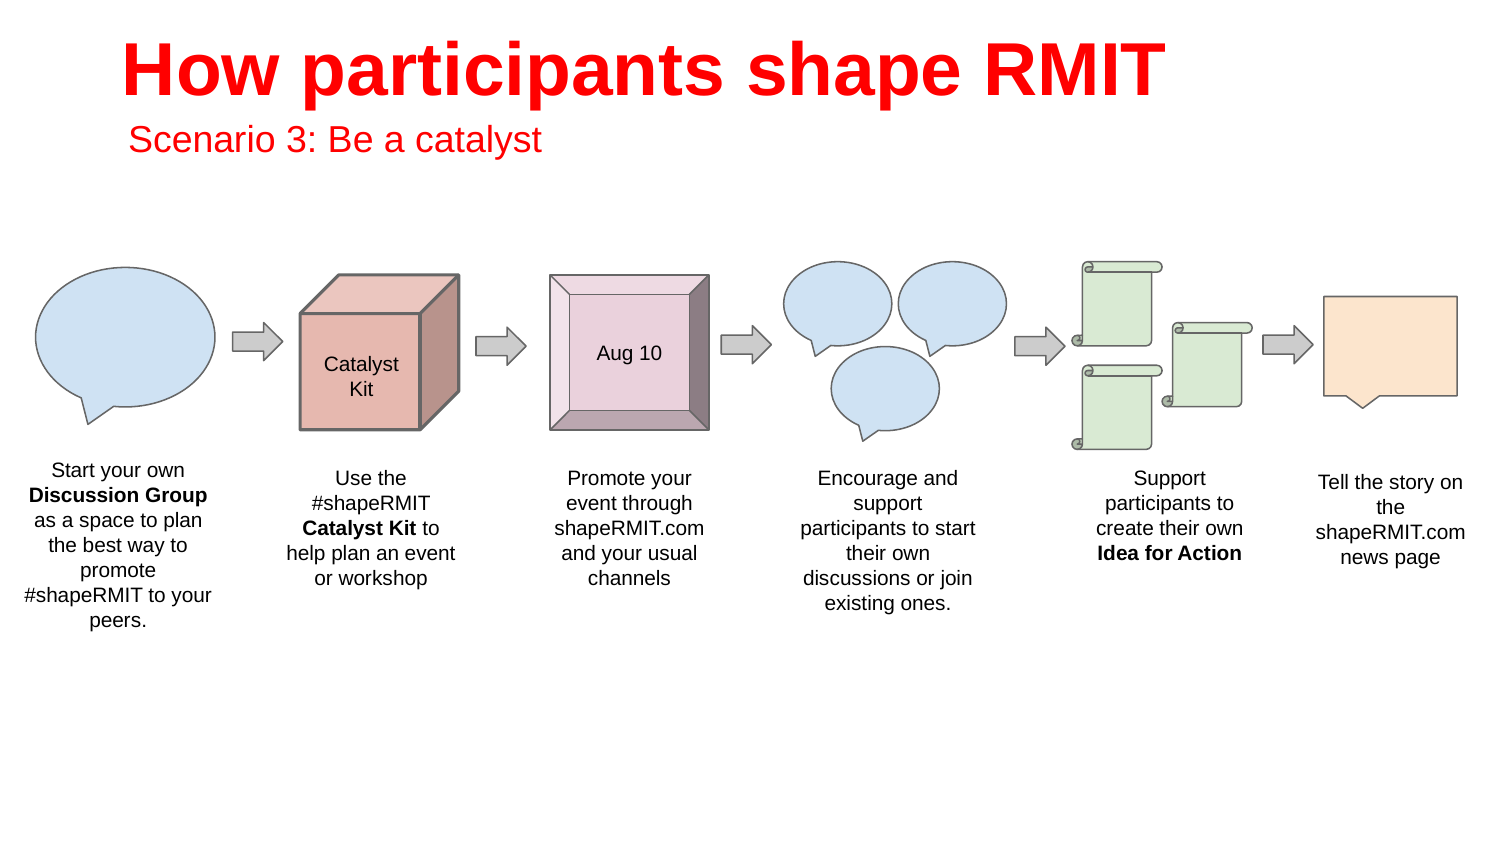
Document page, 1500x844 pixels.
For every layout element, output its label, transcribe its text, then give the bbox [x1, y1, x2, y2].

text_box Promote your event through shapeRMIT.com and your usual channels [524, 449, 735, 590]
text_box [300, 274, 459, 430]
text_box [783, 261, 892, 357]
text_box [1162, 322, 1253, 407]
text_box Use the #shapeRMIT Catalyst Kit to help plan an event or workshop [265, 449, 477, 590]
text_box [1263, 325, 1314, 364]
text_box Support participants to create their own Idea for Action [1080, 449, 1260, 566]
text_box [1014, 327, 1066, 366]
title How participants shape RMIT [106, 33, 1381, 126]
text_box [475, 327, 527, 366]
text_box Aug 10 [550, 274, 709, 430]
text_box Tell the story on the shapeRMIT.com news page [1296, 453, 1485, 570]
title Scenario 3: Be a catalyst [113, 112, 1387, 176]
text_box [721, 325, 772, 364]
text_box [1071, 261, 1163, 346]
text_box Encourage and support participants to start their own discussions or join existing ones. [782, 449, 994, 590]
text_box [898, 261, 1007, 357]
text_box [1323, 296, 1458, 409]
text_box Catalyst Kit [307, 335, 416, 407]
text_box [1071, 365, 1163, 450]
text_box [35, 267, 215, 425]
text_box Start your own Discussion Group as a space to plan the best way to promote #shapeRMIT to your peers. [4, 442, 232, 582]
text_box [831, 346, 940, 442]
text_box [232, 322, 283, 361]
